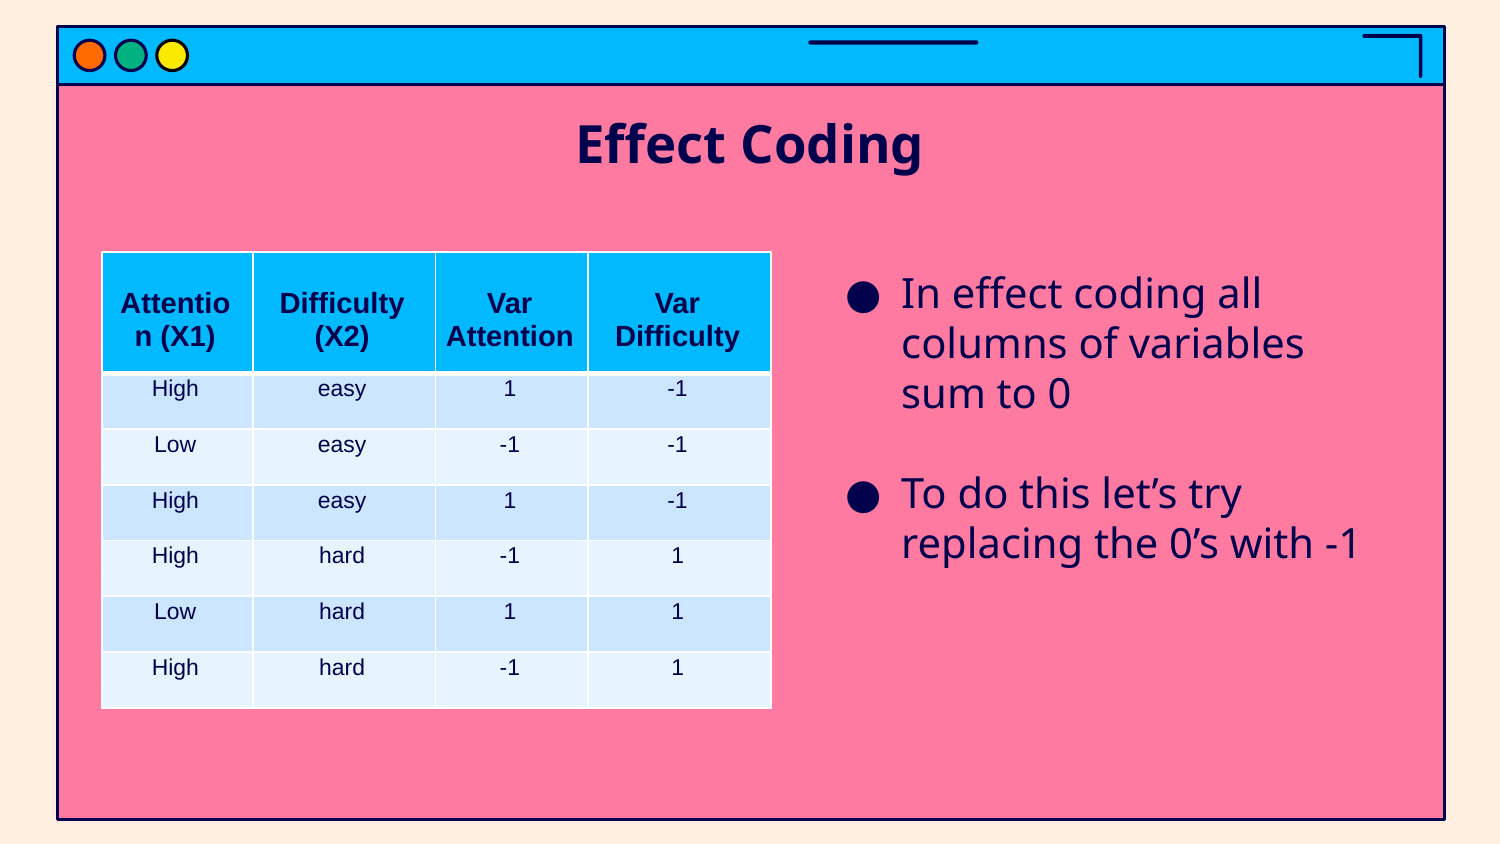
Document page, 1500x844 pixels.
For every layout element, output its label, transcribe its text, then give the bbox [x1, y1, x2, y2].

table_cell 1 [589, 653, 770, 707]
table_cell -1 [436, 653, 587, 707]
table_header Var Difficulty [589, 253, 770, 371]
table_cell 1 [436, 486, 587, 540]
table_cell Low [103, 597, 252, 651]
table_cell -1 [589, 486, 770, 540]
table_cell High [103, 376, 252, 428]
table_cell 1 [589, 541, 770, 595]
list In effect coding all columns of variables sum to 0 To do this let’s try replacing the 0’s with -1 [811, 251, 1399, 792]
table_cell -1 [436, 541, 587, 595]
table_header Difficulty (X2) [254, 253, 435, 371]
table_cell Low [103, 430, 252, 484]
table_cell hard [254, 597, 435, 651]
table_cell -1 [589, 376, 770, 428]
table_cell easy [254, 376, 435, 428]
table_cell hard [254, 653, 435, 707]
title Effect Coding [116, 96, 1383, 191]
table_cell High [103, 486, 252, 540]
table_cell easy [254, 486, 435, 540]
table_header Var Attention [436, 253, 587, 371]
table_cell 1 [589, 597, 770, 651]
table_cell -1 [589, 430, 770, 484]
table_cell 1 [436, 376, 587, 428]
table_cell High [103, 653, 252, 707]
table_cell 1 [436, 597, 587, 651]
table_header Attention (X1) [103, 253, 252, 371]
table_cell easy [254, 430, 435, 484]
table_cell -1 [436, 430, 587, 484]
table_cell hard [254, 541, 435, 595]
table_cell High [103, 541, 252, 595]
